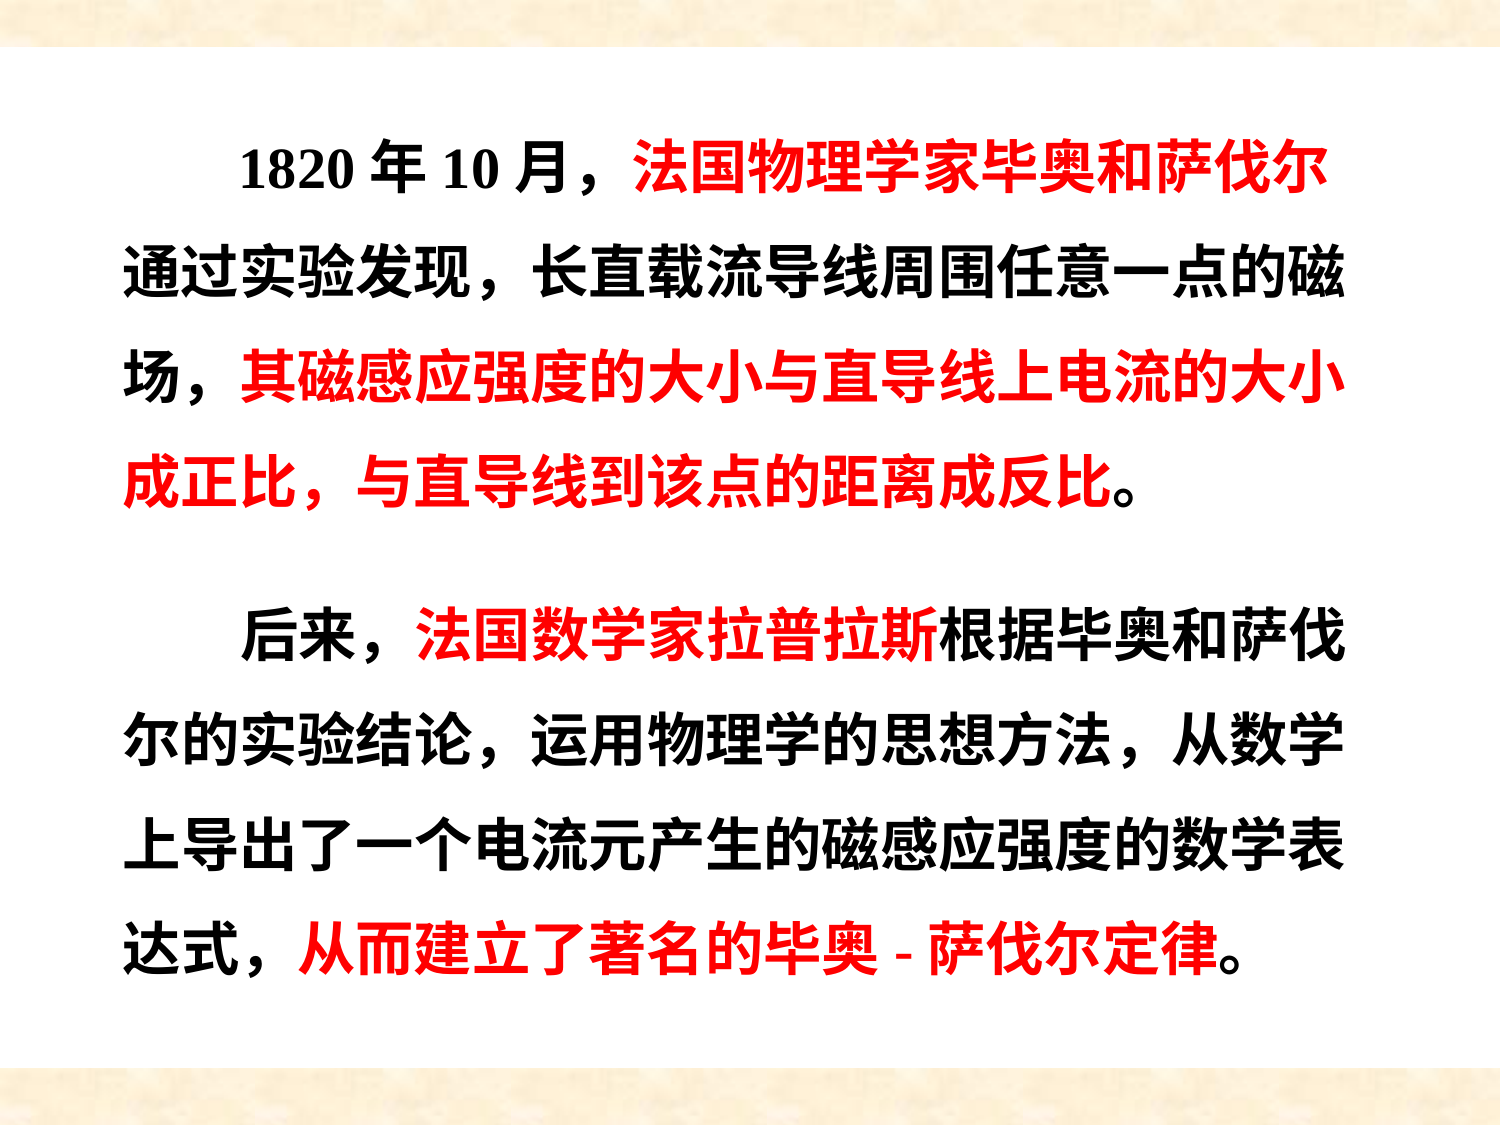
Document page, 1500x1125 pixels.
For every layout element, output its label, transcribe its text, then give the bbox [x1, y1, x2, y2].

text_box [0, 1068, 1500, 1125]
text_box [0, 0, 1500, 47]
text_box 后来，法国数学家拉普拉斯根据毕奥和萨伐尔的实验结论，运用物理学的思想方法，从数学上导出了一个电流元产生的磁感应强度的数学表达式，从而建立了著名的毕奥-萨伐尔定律。 [108, 555, 1375, 990]
text_box 1820年10月，法国物理学家毕奥和萨伐尔通过实验发现，长直载流导线周围任意一点的磁场，其磁感应强度的大小与直导线上电流的大小成正比，与直导线到该点的距离成反比。 [108, 88, 1392, 523]
